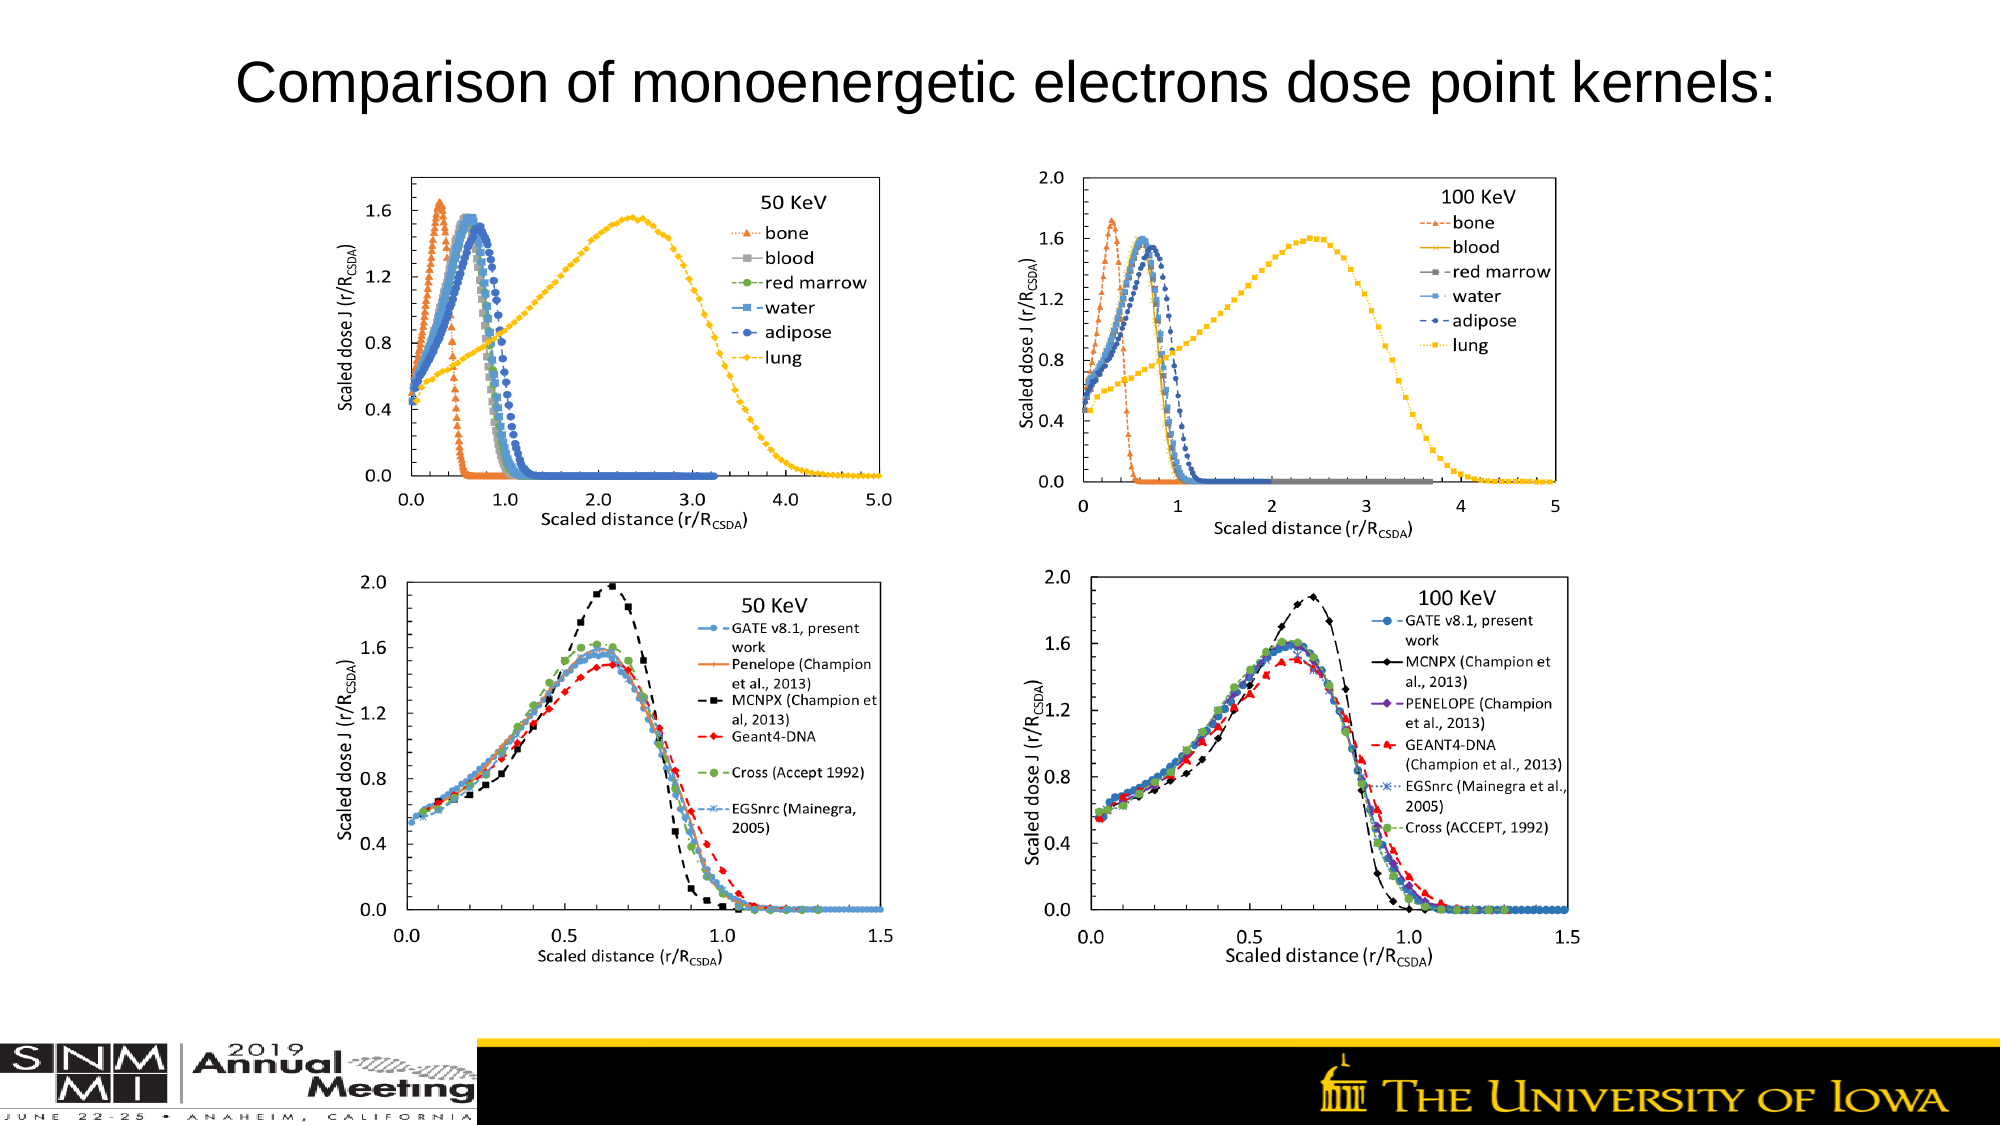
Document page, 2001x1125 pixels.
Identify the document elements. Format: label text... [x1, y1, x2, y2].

picture [0, 0, 2000, 1125]
title Comparison of monoenergetic electrons dose point kernels: [220, 50, 1816, 118]
